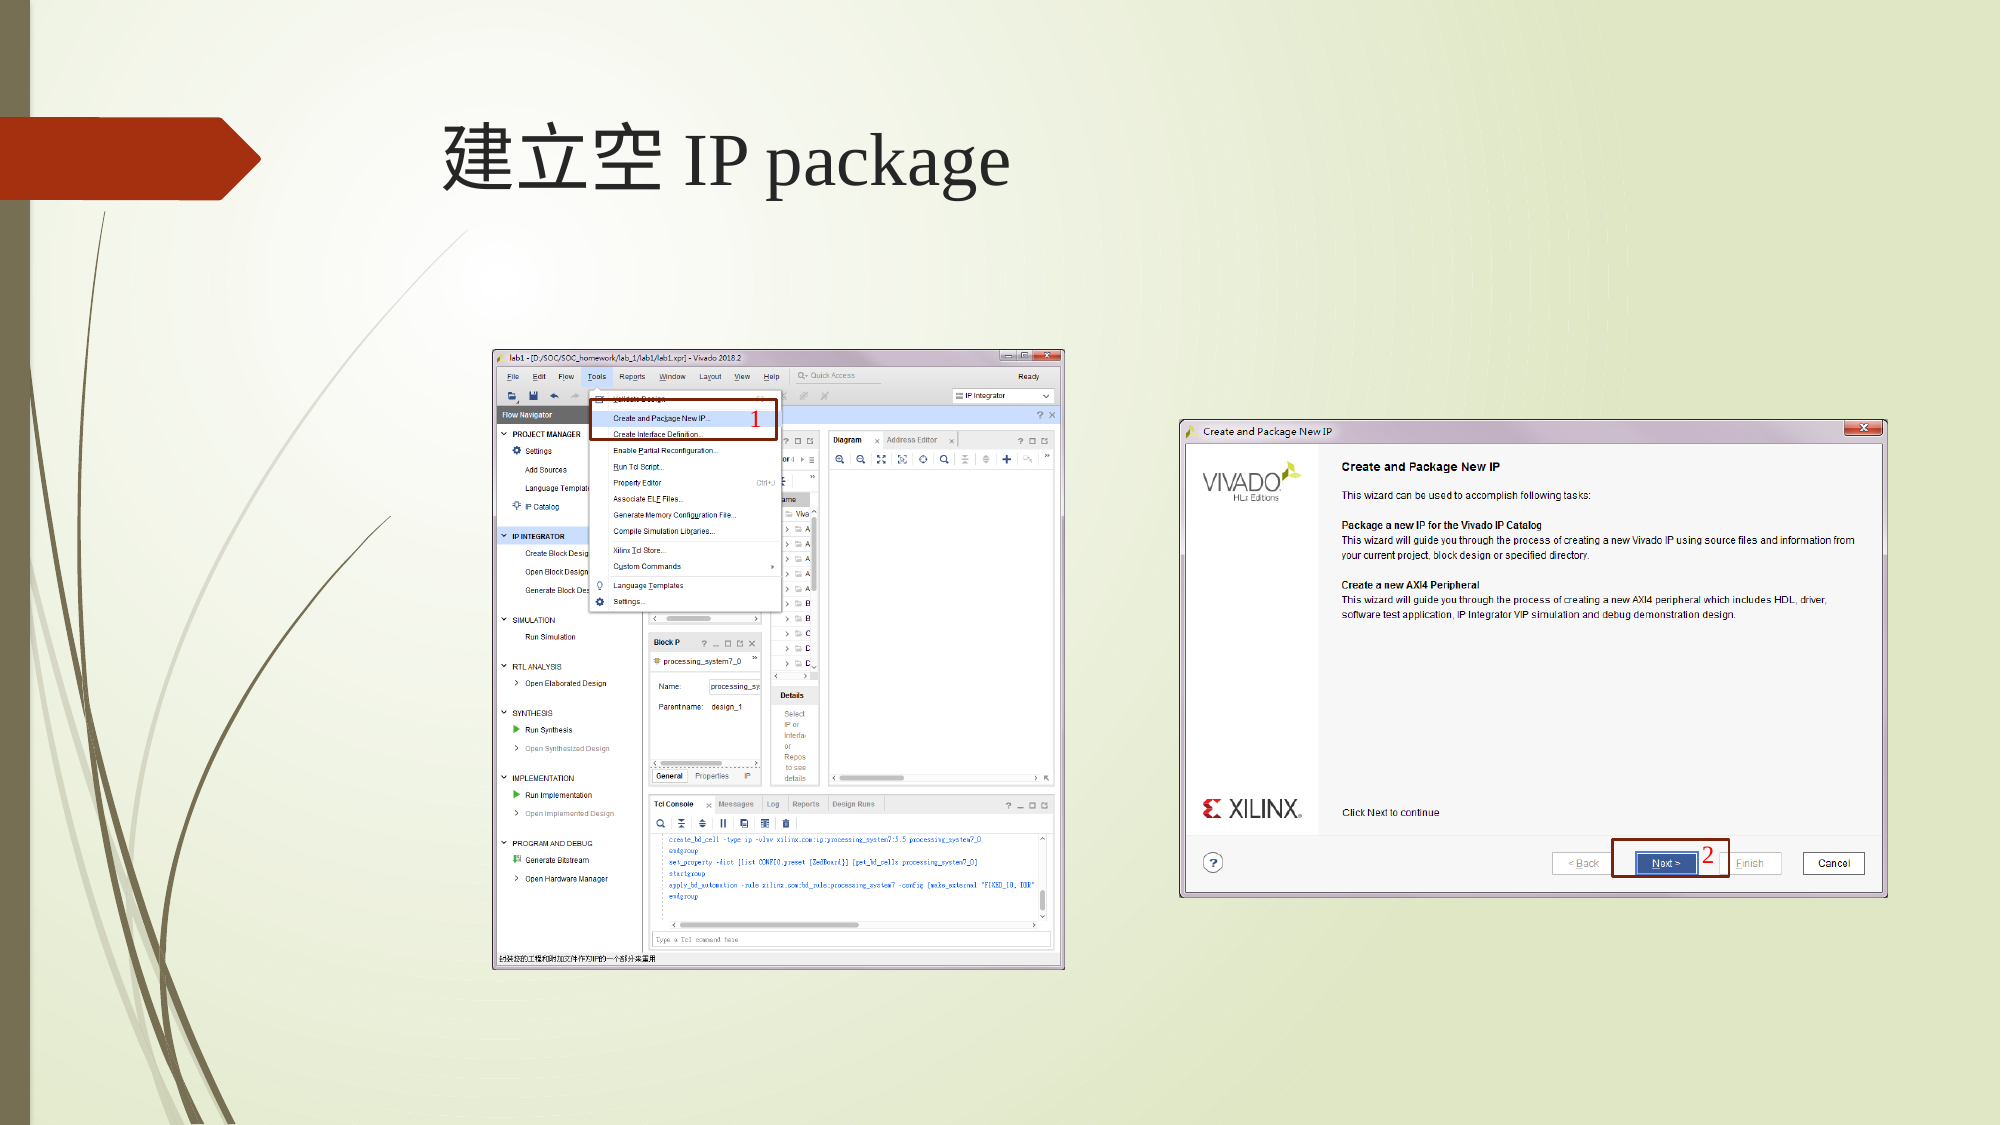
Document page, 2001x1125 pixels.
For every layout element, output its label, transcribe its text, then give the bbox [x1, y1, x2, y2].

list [1179, 419, 1888, 898]
title 建立空IP package [425, 102, 1888, 313]
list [492, 349, 1065, 971]
